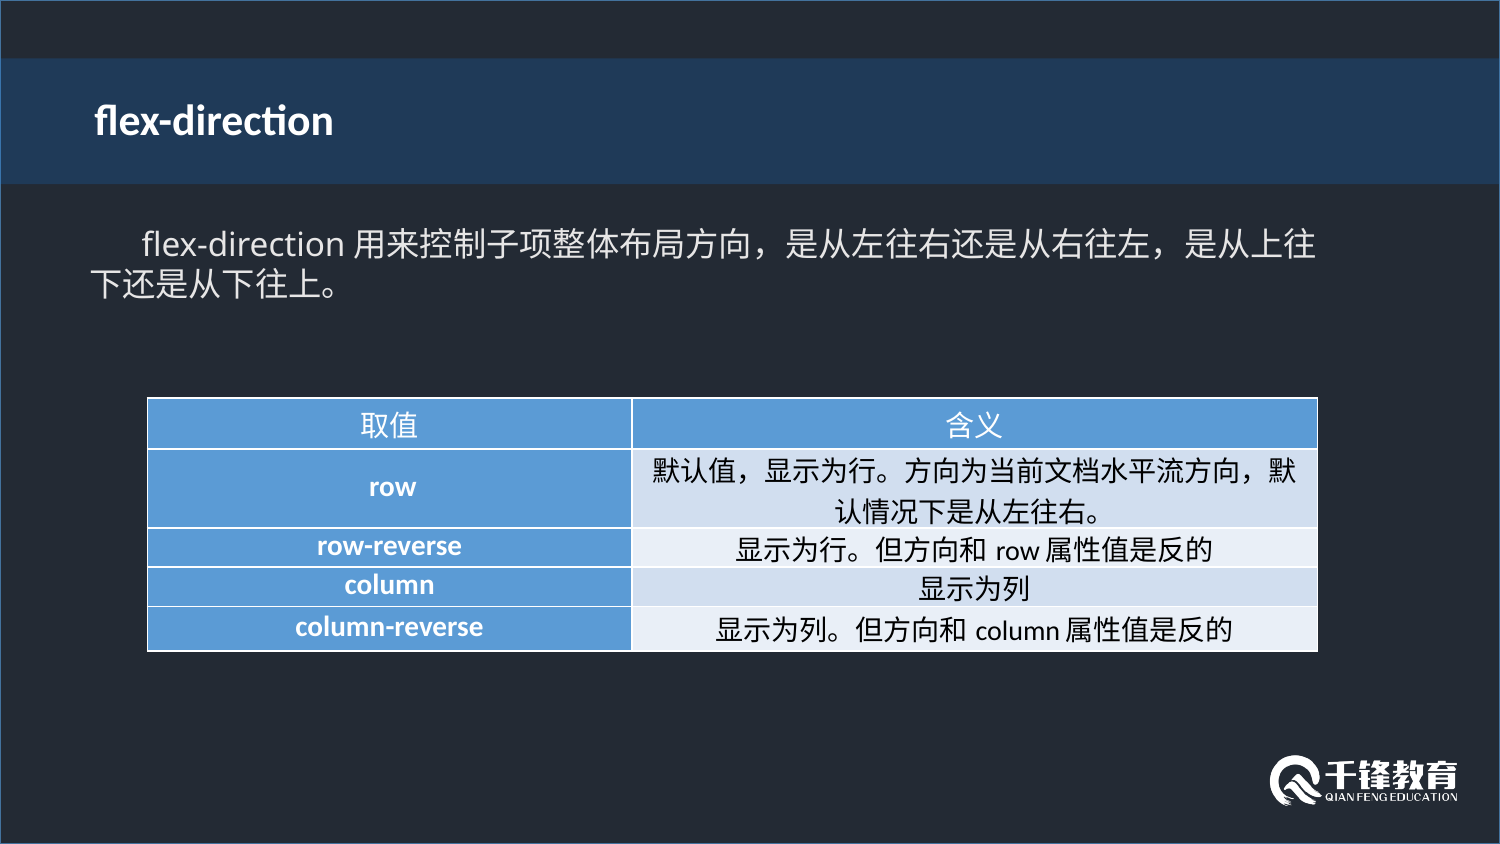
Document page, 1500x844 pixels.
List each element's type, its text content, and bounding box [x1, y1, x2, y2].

table_cell 显示为列 [633, 568, 1317, 606]
table_cell 显示为行。但方向和row属性值是反的 [633, 529, 1317, 566]
text_box flex-direction用来控制子项整体布局方向，是从左往右还是从右往左，是从上往下还是从下往上。 [74, 215, 1360, 411]
table_cell 默认值，显示为行。方向为当前文档水平流方向，默认情况下是从左往右。 [633, 450, 1317, 527]
table_cell 显示为列。但方向和column属性值是反的 [633, 607, 1317, 650]
text_box [0, 0, 1500, 57]
table_header 取值 [148, 399, 631, 448]
table_cell column-reverse [148, 607, 631, 650]
table_cell row [148, 450, 631, 527]
text_box [0, 57, 1500, 185]
table_cell column [148, 568, 631, 606]
picture [1268, 751, 1461, 810]
text_box flex-direction [79, 84, 1461, 152]
table_header 含义 [633, 399, 1317, 448]
text_box [0, 185, 1500, 844]
table_cell row-reverse [148, 529, 631, 566]
